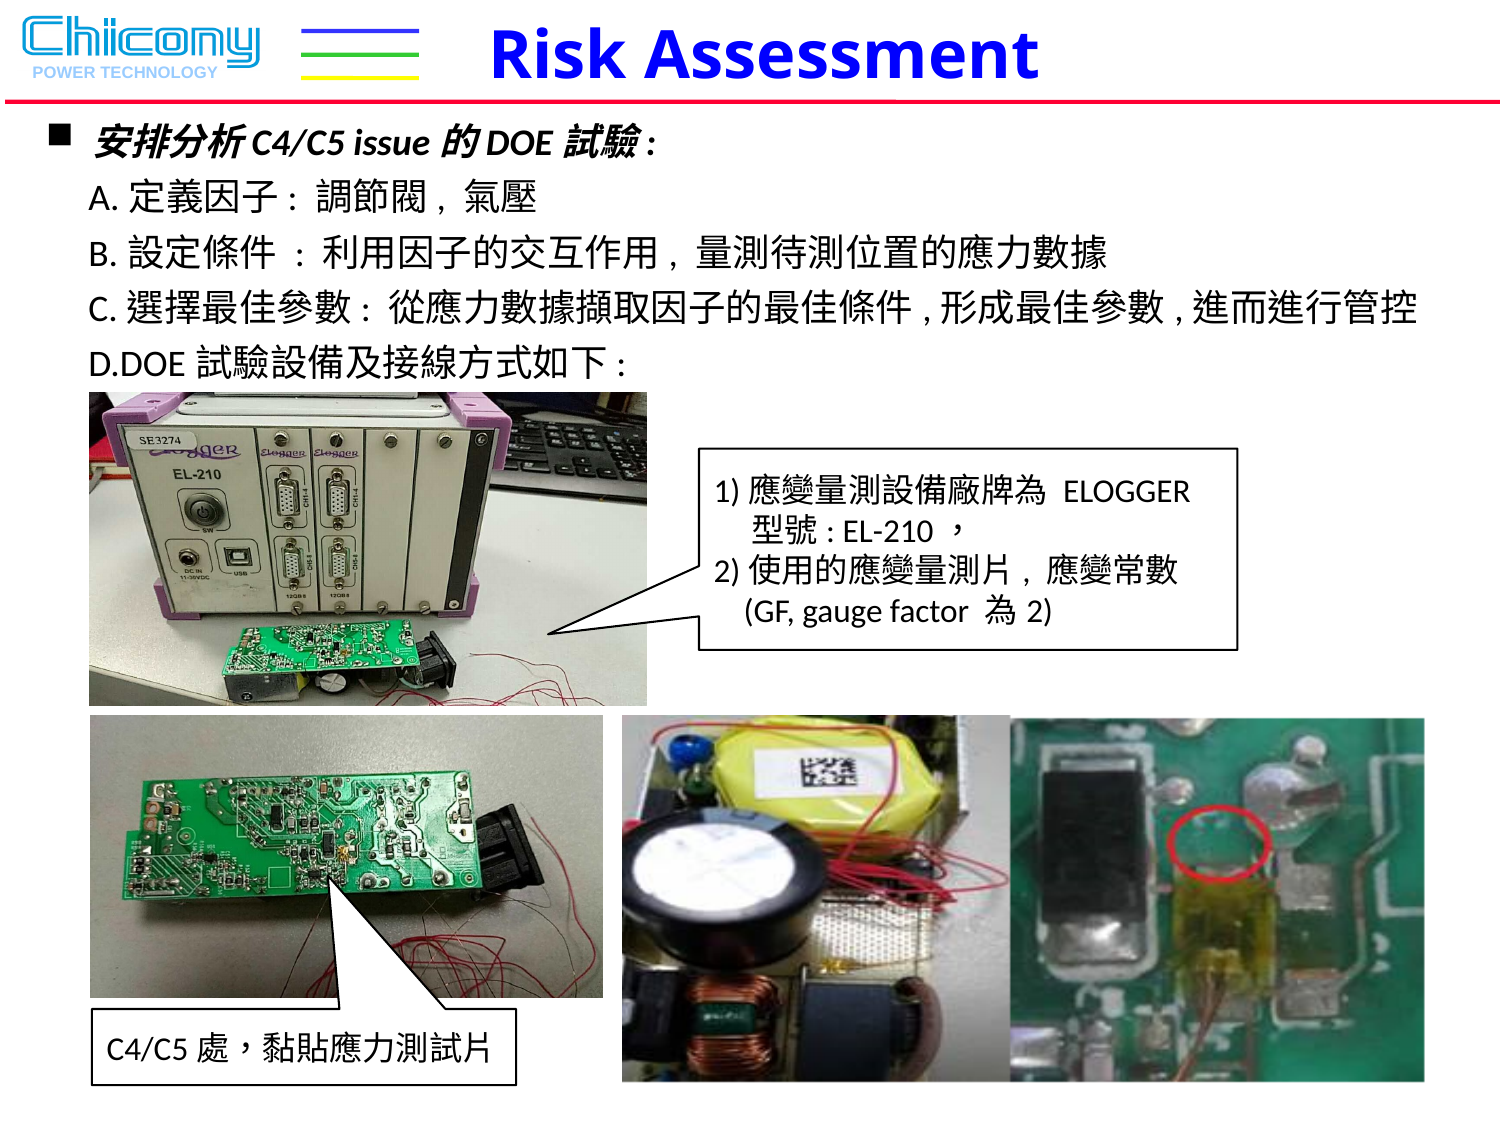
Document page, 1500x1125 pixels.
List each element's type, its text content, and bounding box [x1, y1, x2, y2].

text_box 1)應變量測設備廠牌為 ELOGGER 型號: EL-210， 2)使用的應變量測片, 應變常數 (GF, gauge factor 為2) [652, 448, 1238, 650]
picture [17, 11, 266, 71]
picture [621, 715, 1427, 1086]
text_box Risk Assessment [473, 4, 1074, 100]
text_box C4/C5處，黏貼應力測試片 [91, 1007, 517, 1086]
text_box 安排分析C4/C5 issue的DOE試驗: A.定義因子: 調節閥, 氣壓 B.設定條件 : 利用因子的交互作用, 量測待測位置的應力數據 C.選擇最佳參數: 從應力數據擷取因子的最佳條件,形成最佳參數,進而進行管控 D.DOE試驗設備及接線方式如下: [31, 110, 1473, 392]
picture [90, 715, 603, 998]
picture [89, 392, 647, 706]
